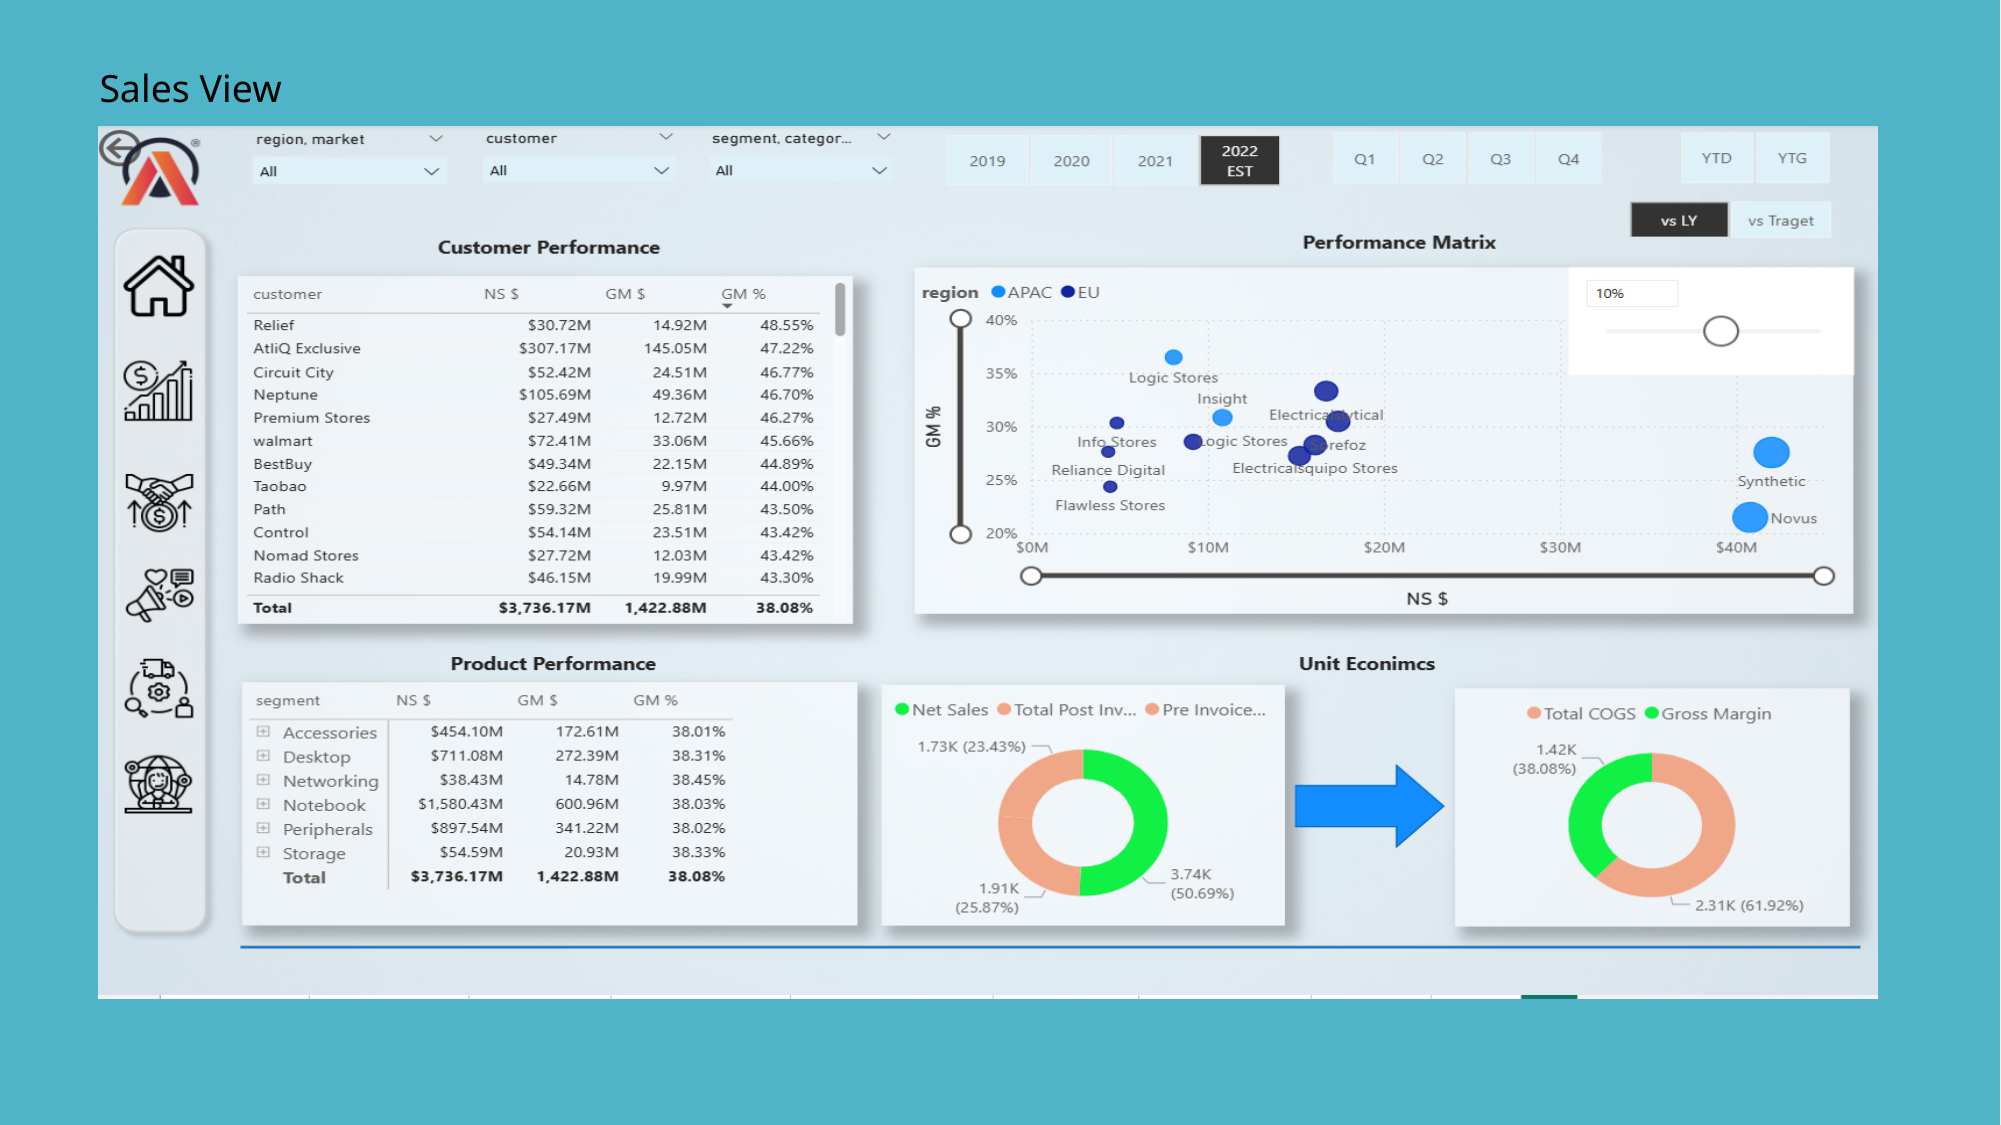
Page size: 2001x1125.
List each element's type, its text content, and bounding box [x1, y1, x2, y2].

picture [98, 126, 1878, 999]
text_box Sales View [84, 57, 1085, 118]
